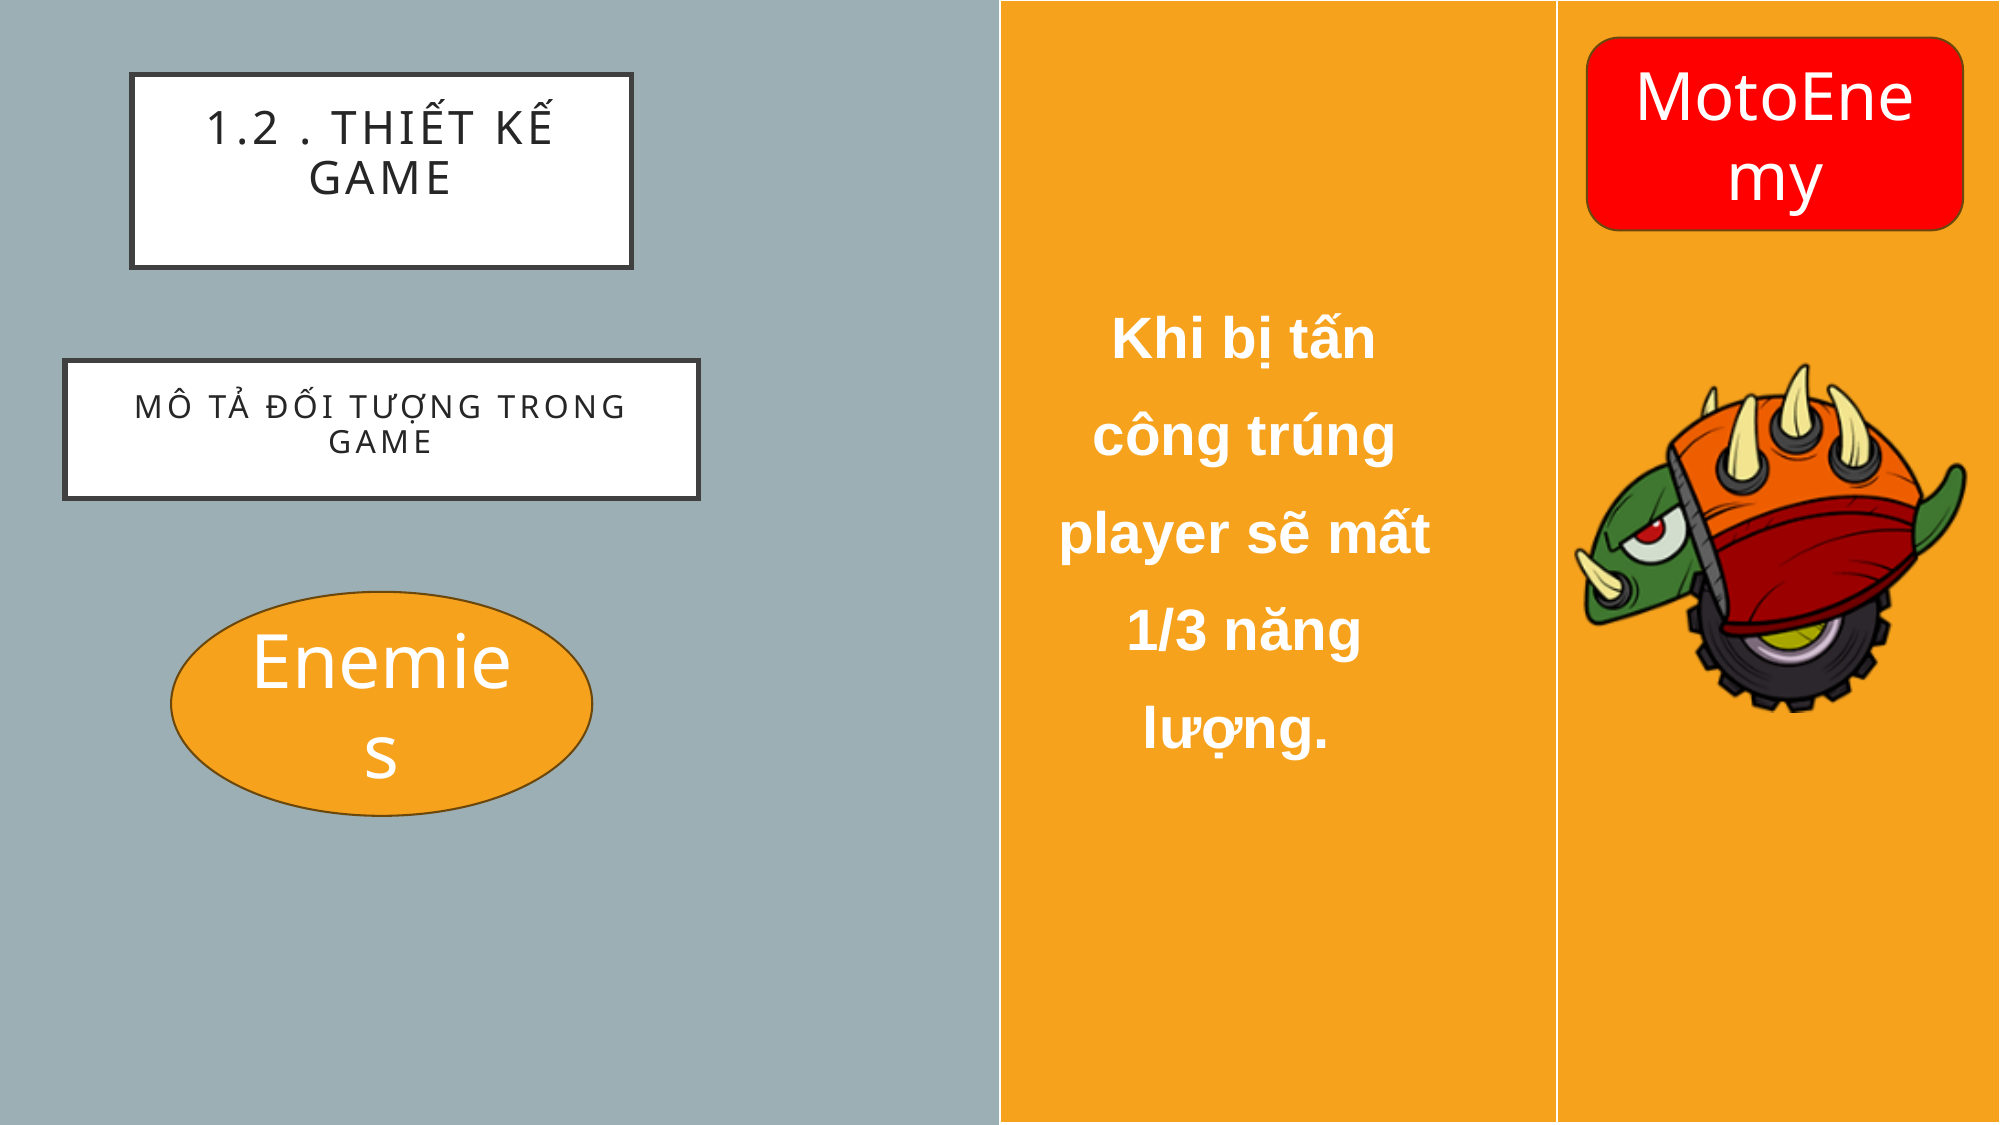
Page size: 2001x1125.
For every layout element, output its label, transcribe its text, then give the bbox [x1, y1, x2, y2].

text_box Mô tả đối tượng trong game [64, 360, 699, 499]
text_box MotoEnemy [1585, 36, 1965, 232]
table_header Khi bị tấn công trúng player sẽ mất 1/3 năng lượng. [1001, 1, 1556, 1122]
picture [1573, 360, 1975, 713]
text_box Enemies [170, 590, 594, 817]
table_header [1558, 1, 1999, 1122]
title 1.2 . Thiết kế Game [129, 72, 634, 270]
